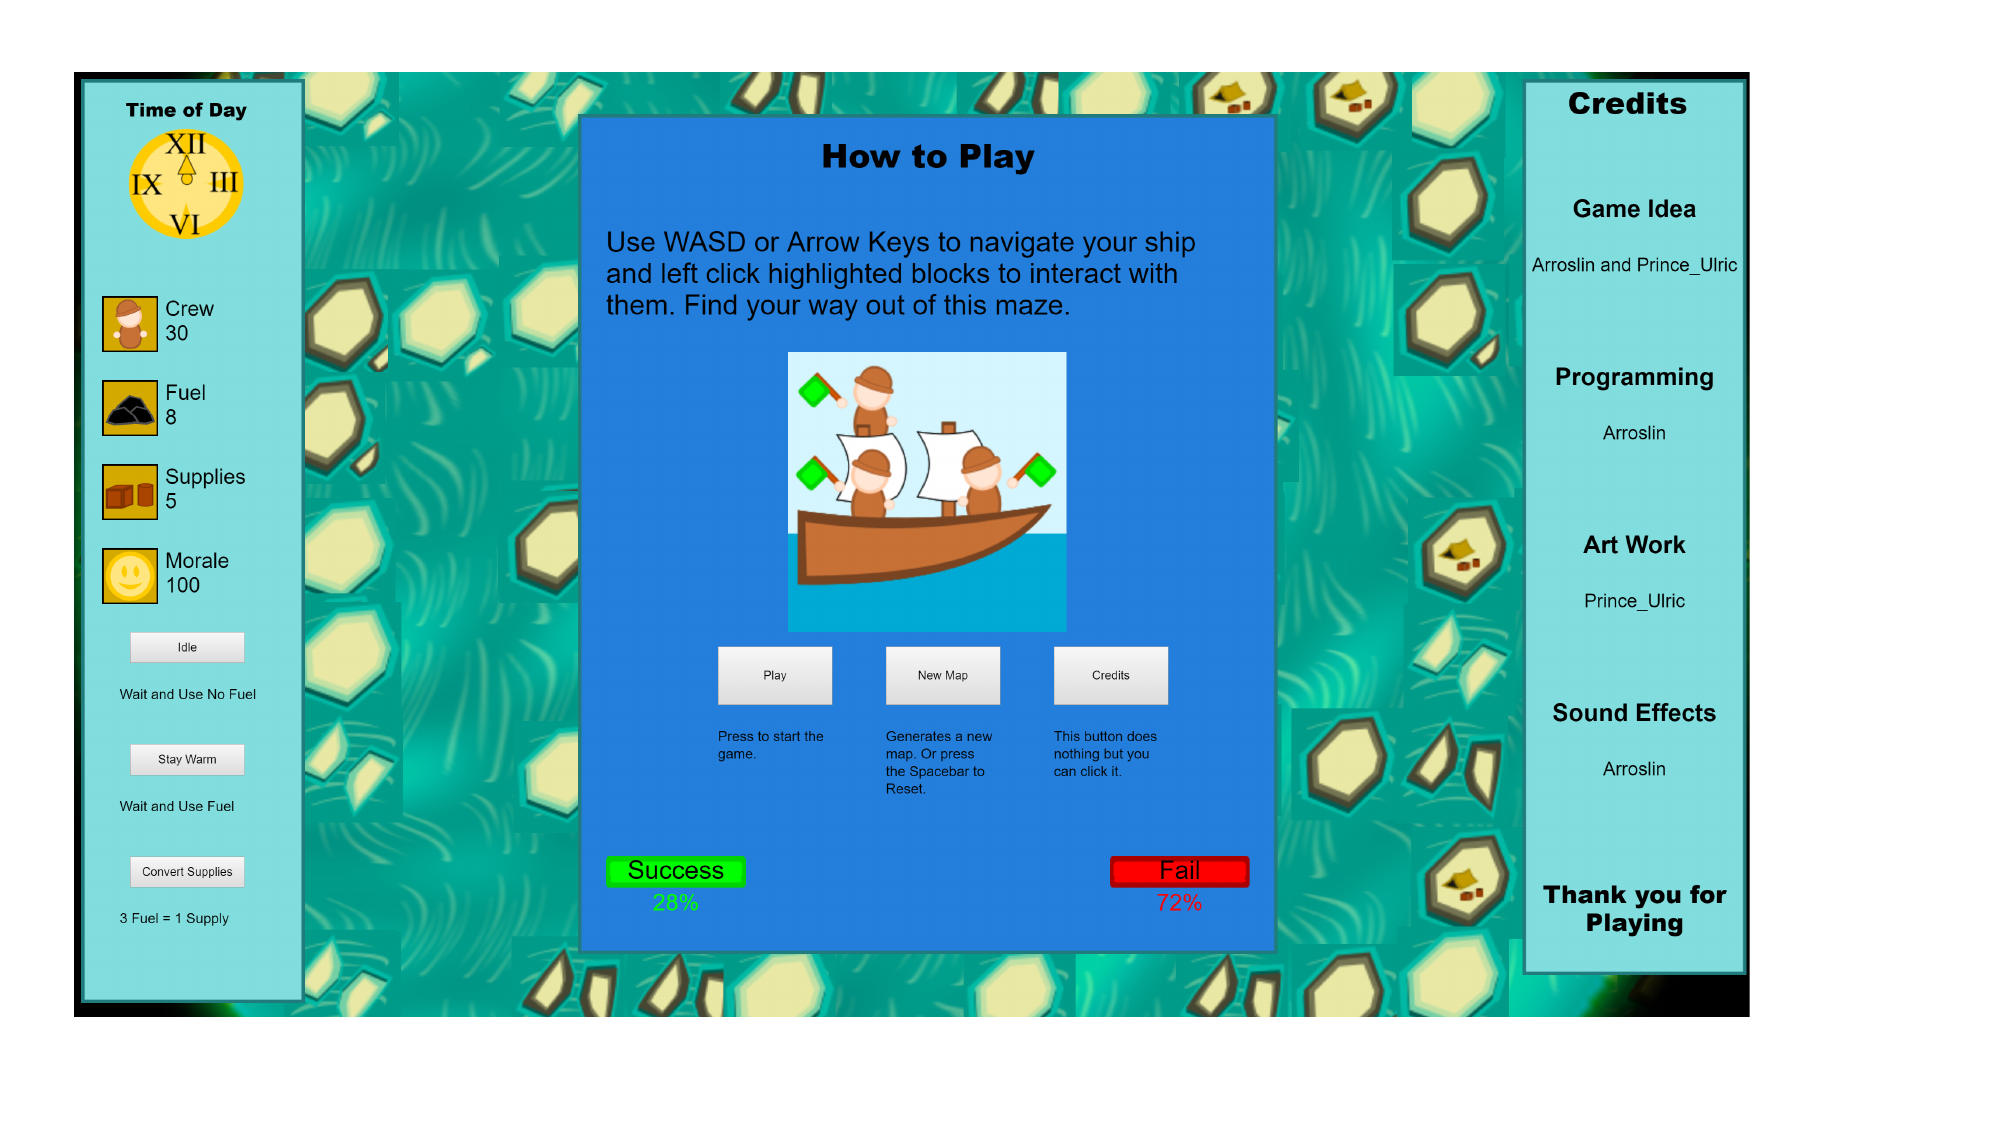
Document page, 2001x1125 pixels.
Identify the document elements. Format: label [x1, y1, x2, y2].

picture [73, 72, 1750, 1017]
